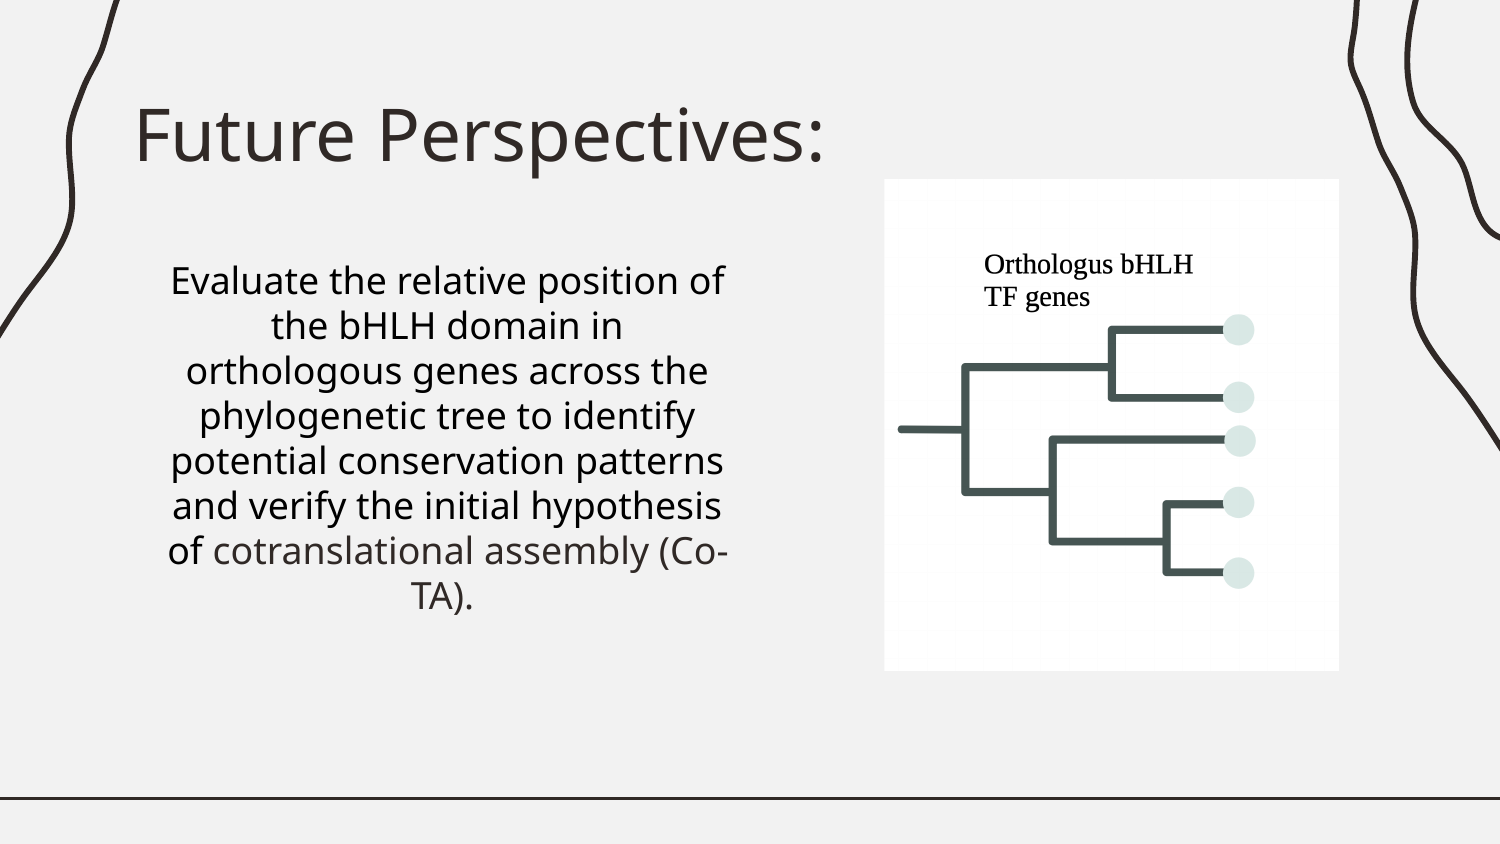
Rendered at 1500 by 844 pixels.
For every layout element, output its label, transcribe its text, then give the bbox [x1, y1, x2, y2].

subtitle Evaluate the relative position of the bHLH domain in orthologous genes across the phylogenetic tree to identify potential conservation patterns and verify the initial hypothesis of cotranslational assembly (Co-TA). [145, 204, 750, 671]
title Future Perspectives: [118, 85, 1382, 180]
picture [884, 178, 1340, 671]
